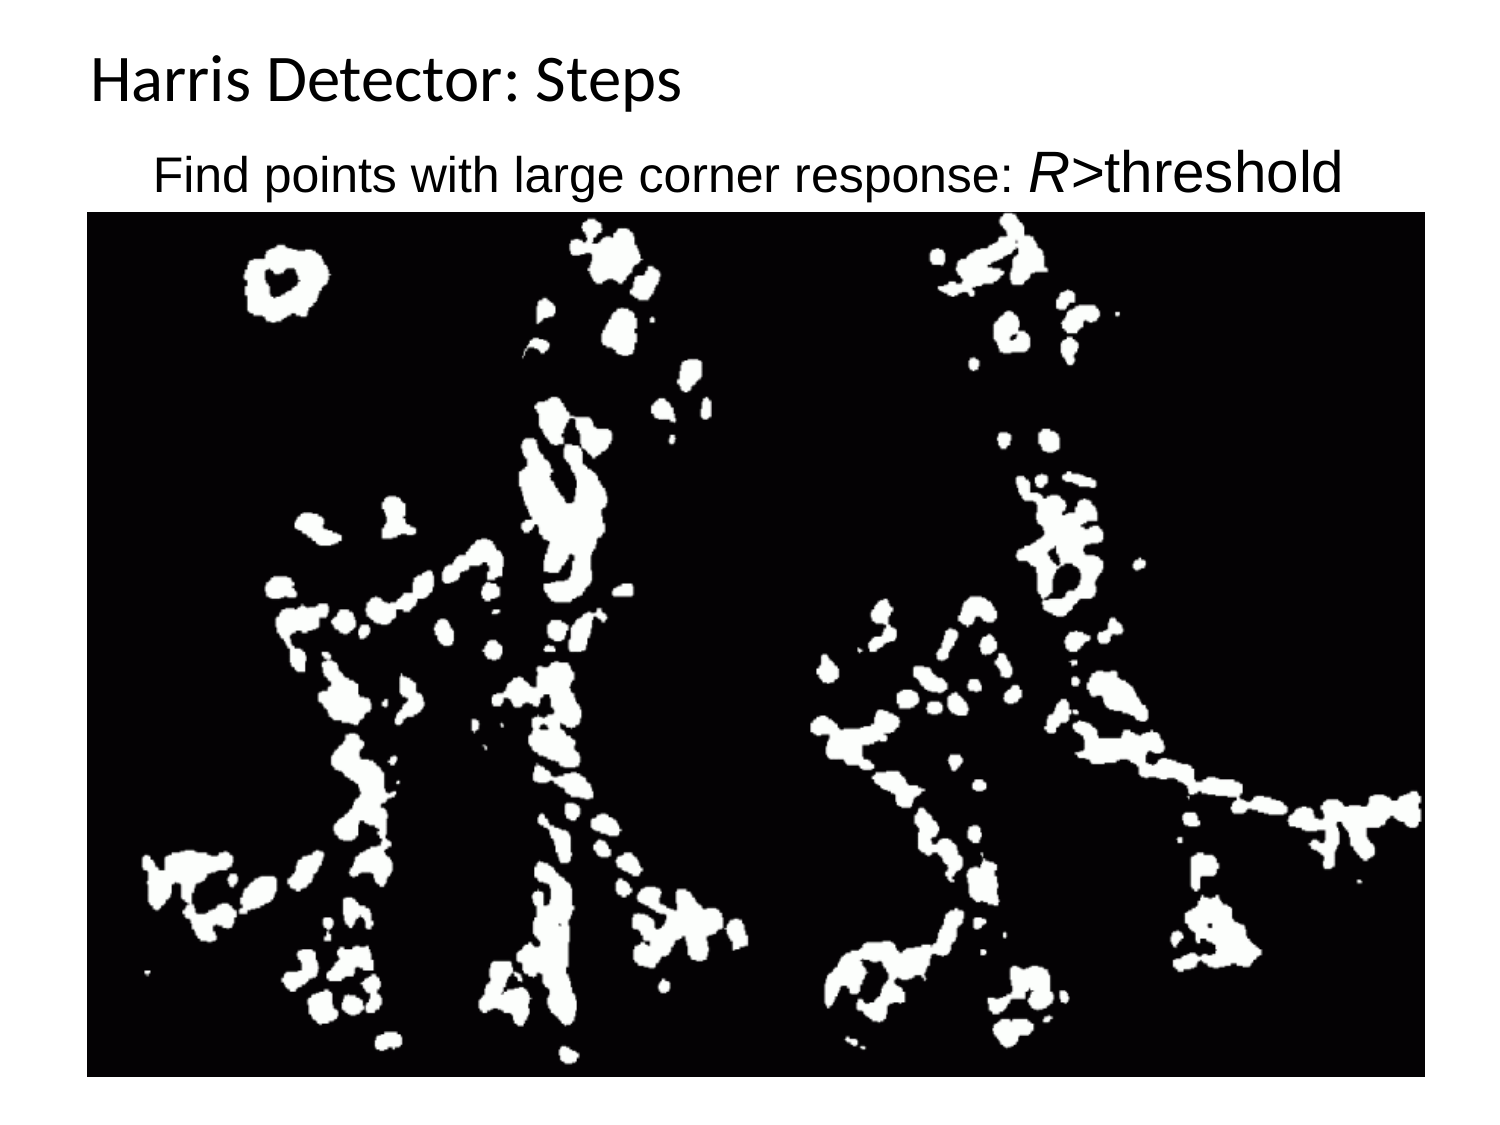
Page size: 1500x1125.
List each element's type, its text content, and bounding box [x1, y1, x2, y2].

text_box Find points with large corner response: R>threshold [138, 127, 1360, 210]
title Harris Detector: Steps [74, 0, 1426, 151]
picture [87, 212, 1426, 1077]
